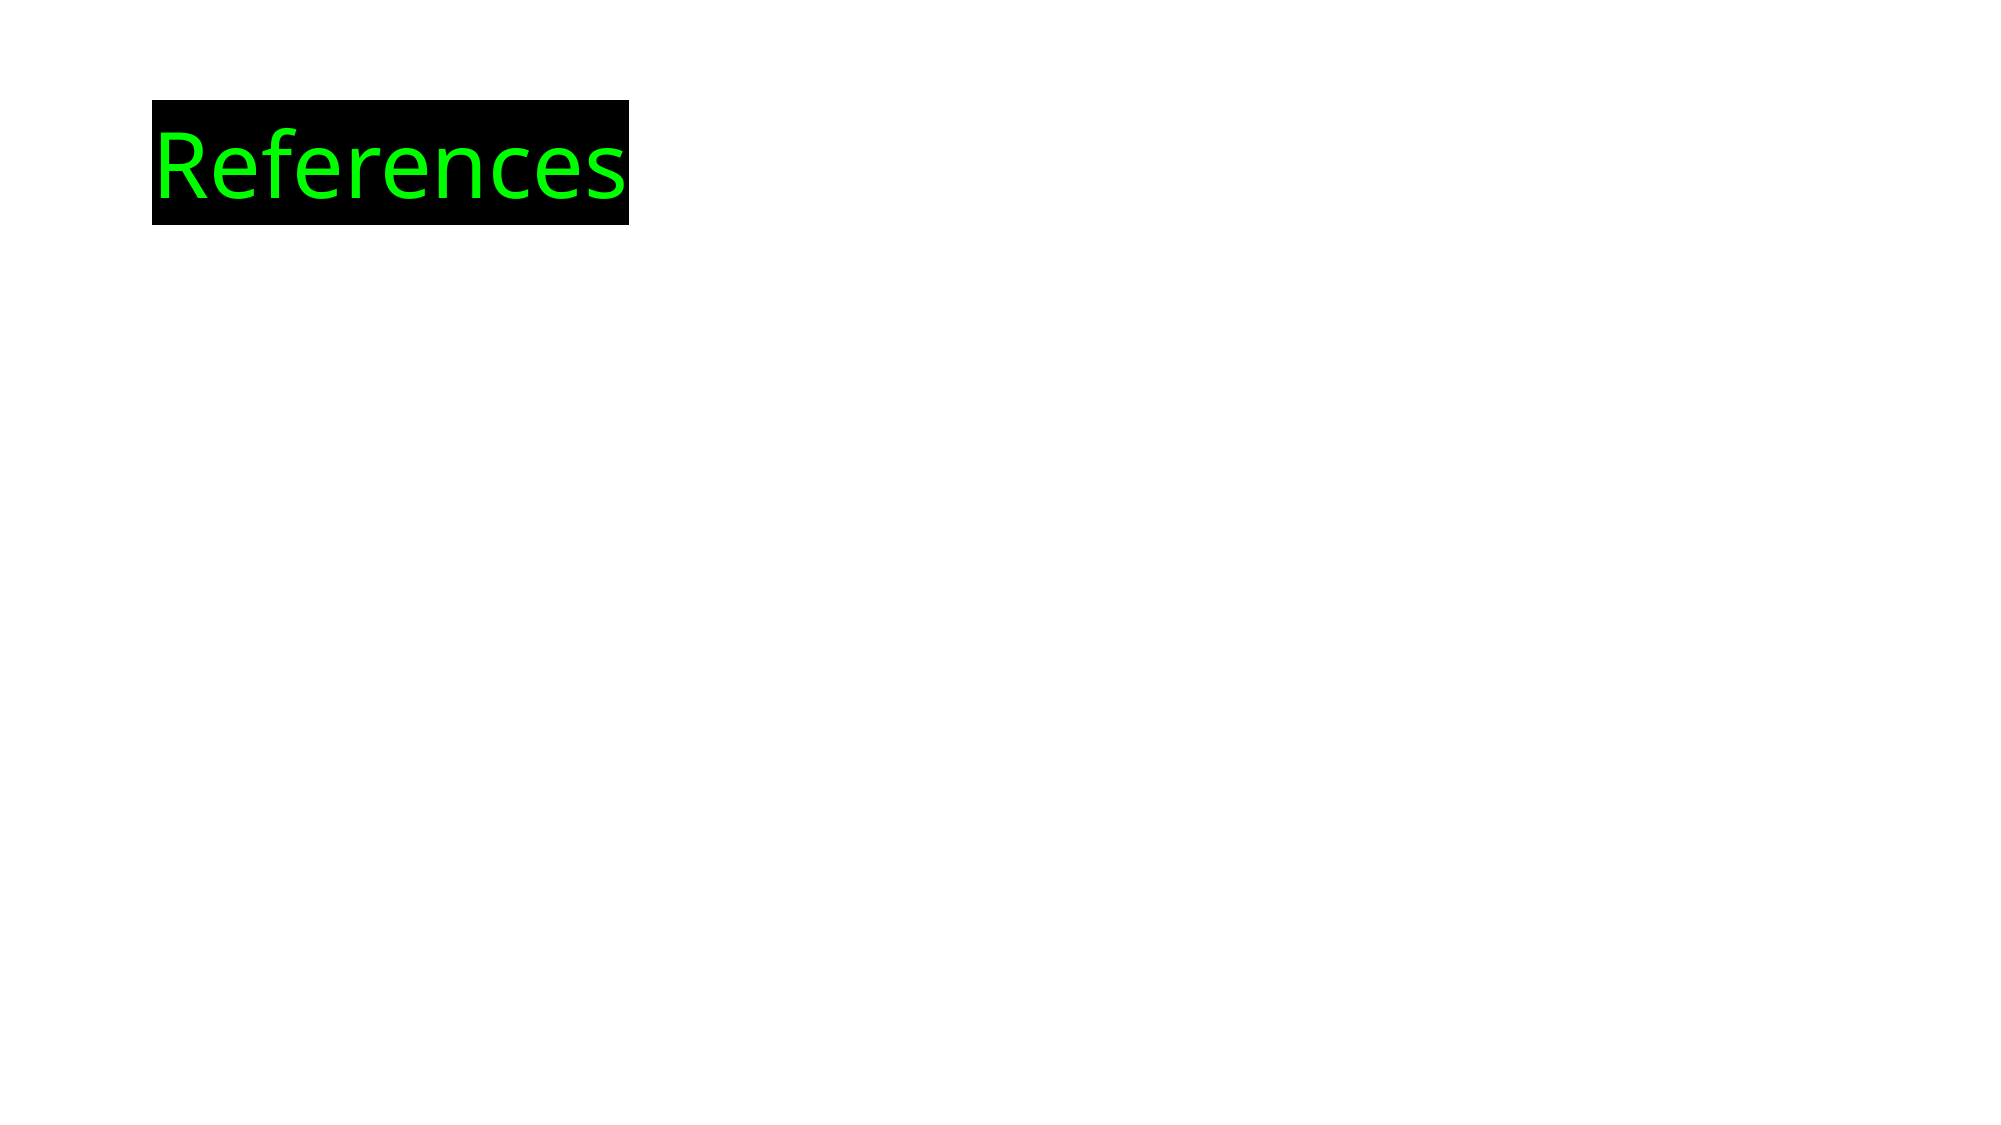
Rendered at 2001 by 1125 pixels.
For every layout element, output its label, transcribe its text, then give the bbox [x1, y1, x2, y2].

title References [137, 59, 1863, 278]
